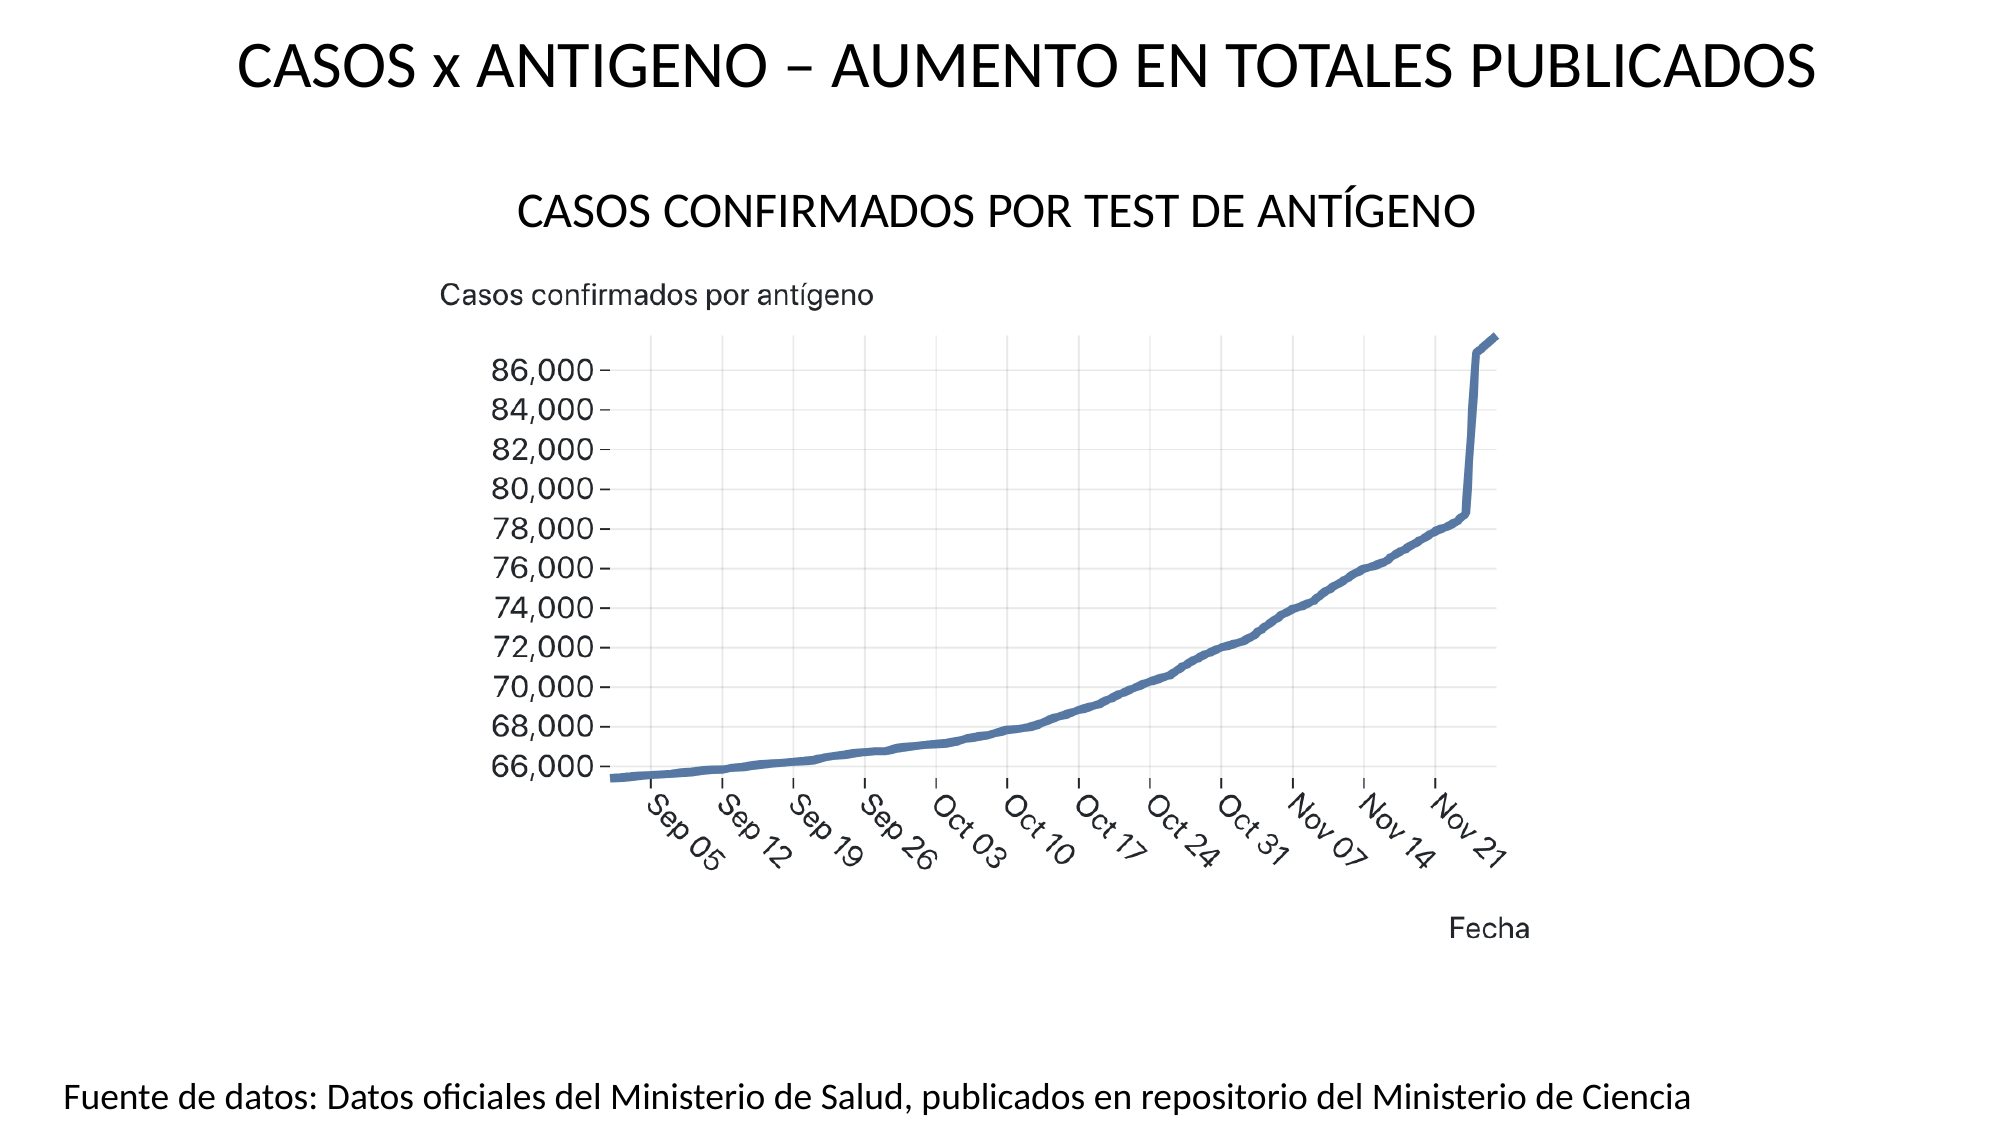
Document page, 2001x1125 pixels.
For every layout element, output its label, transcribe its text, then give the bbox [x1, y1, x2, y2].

text_box CASOS x ANTIGENO – AUMENTO EN TOTALES PUBLICADOS [223, 12, 1834, 108]
text_box CASOS CONFIRMADOS POR TEST DE ANTÍGENO [502, 170, 1492, 245]
picture [429, 272, 1571, 955]
